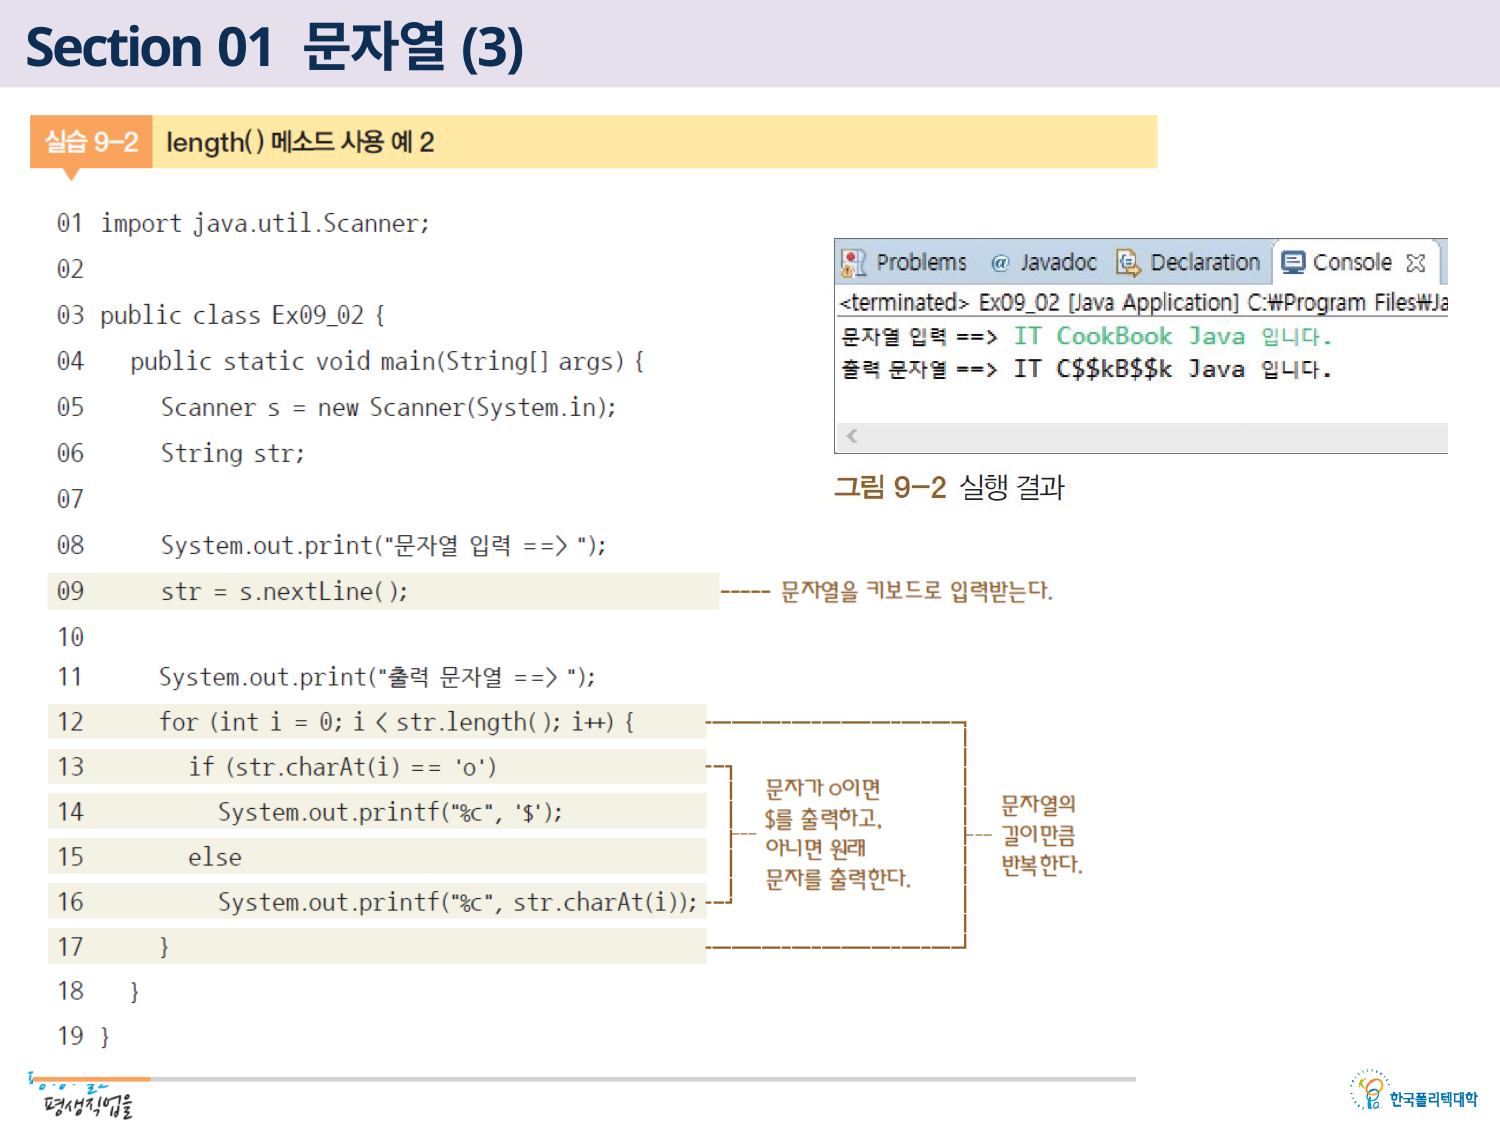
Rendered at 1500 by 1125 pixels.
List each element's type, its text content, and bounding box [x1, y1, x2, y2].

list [29, 114, 1160, 652]
picture [1346, 1064, 1481, 1114]
picture [823, 227, 1448, 512]
picture [17, 659, 1137, 1122]
title Section 01 문자열(3) [10, 5, 1288, 84]
